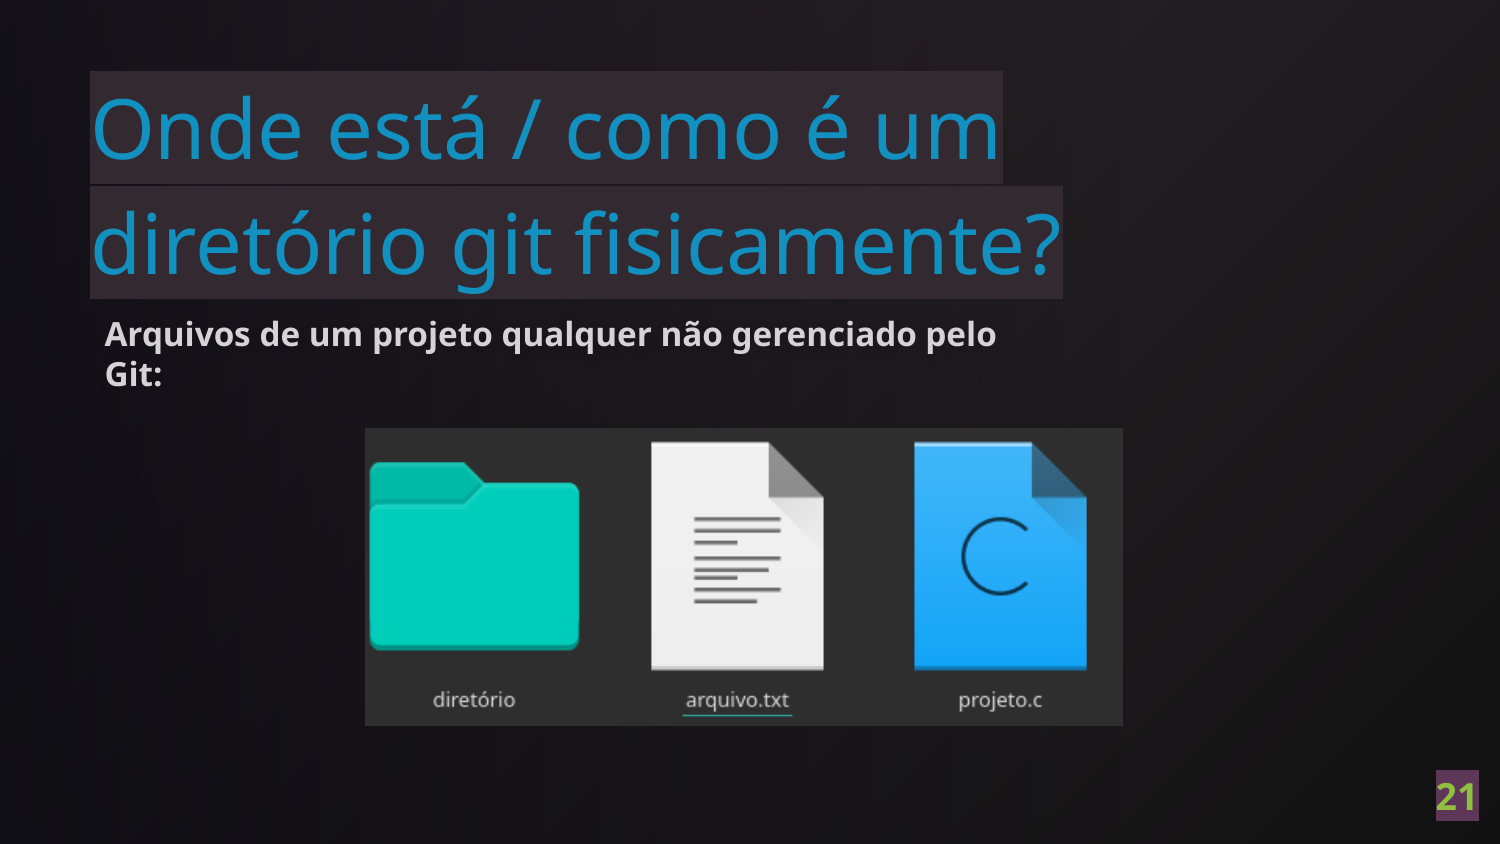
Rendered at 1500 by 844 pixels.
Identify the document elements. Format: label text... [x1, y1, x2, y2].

picture [365, 428, 1123, 726]
list Arquivos de um projeto qualquer não gerenciado pelo Git: [89, 298, 1018, 380]
title Onde está / como é um diretório git fisicamente? [75, 71, 1140, 307]
slide_number ‹#› [1407, 752, 1494, 844]
